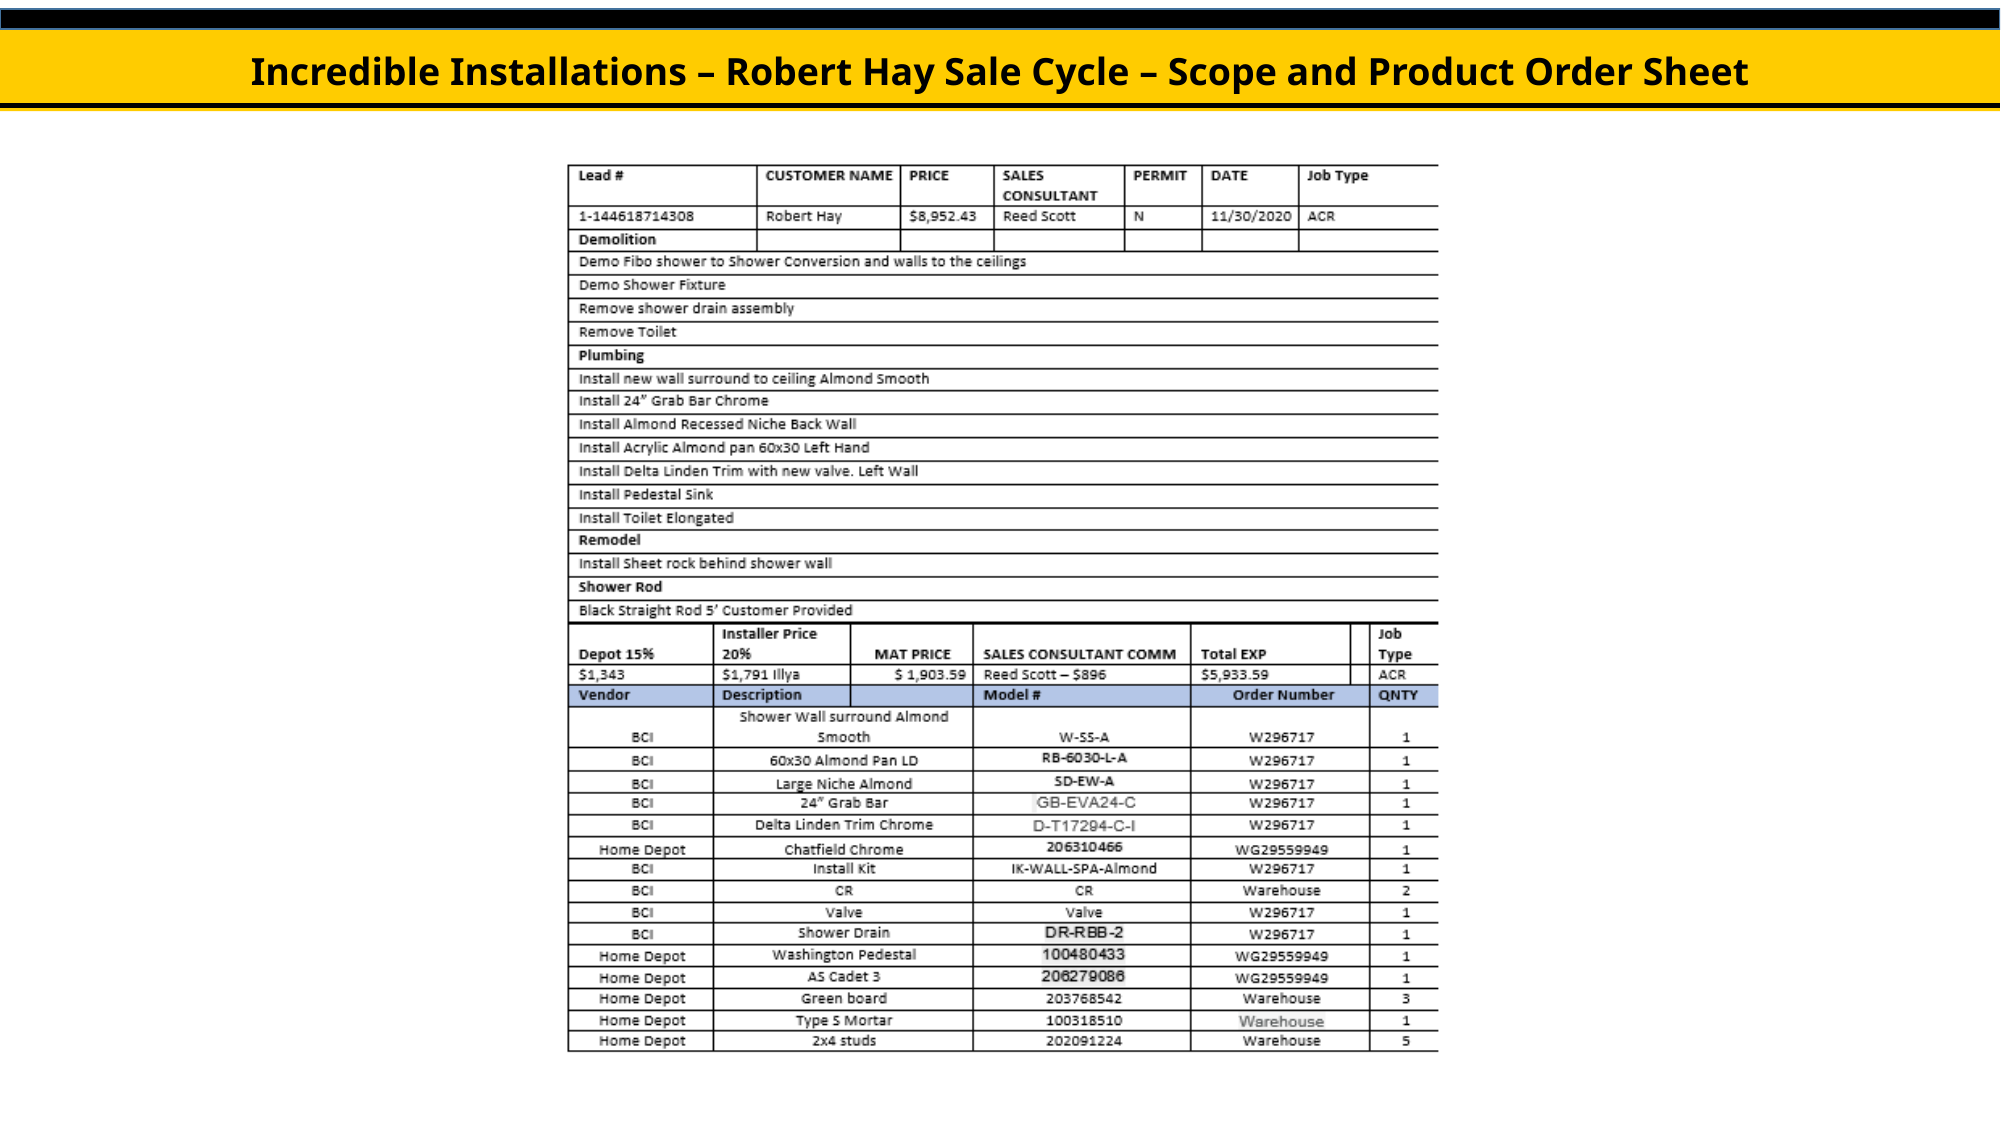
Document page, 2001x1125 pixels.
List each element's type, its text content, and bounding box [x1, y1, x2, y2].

text_box Incredible Installations – Robert Hay Sale Cycle – Scope and Product Order Sheet [11, 40, 1991, 101]
picture [542, 132, 1458, 1085]
